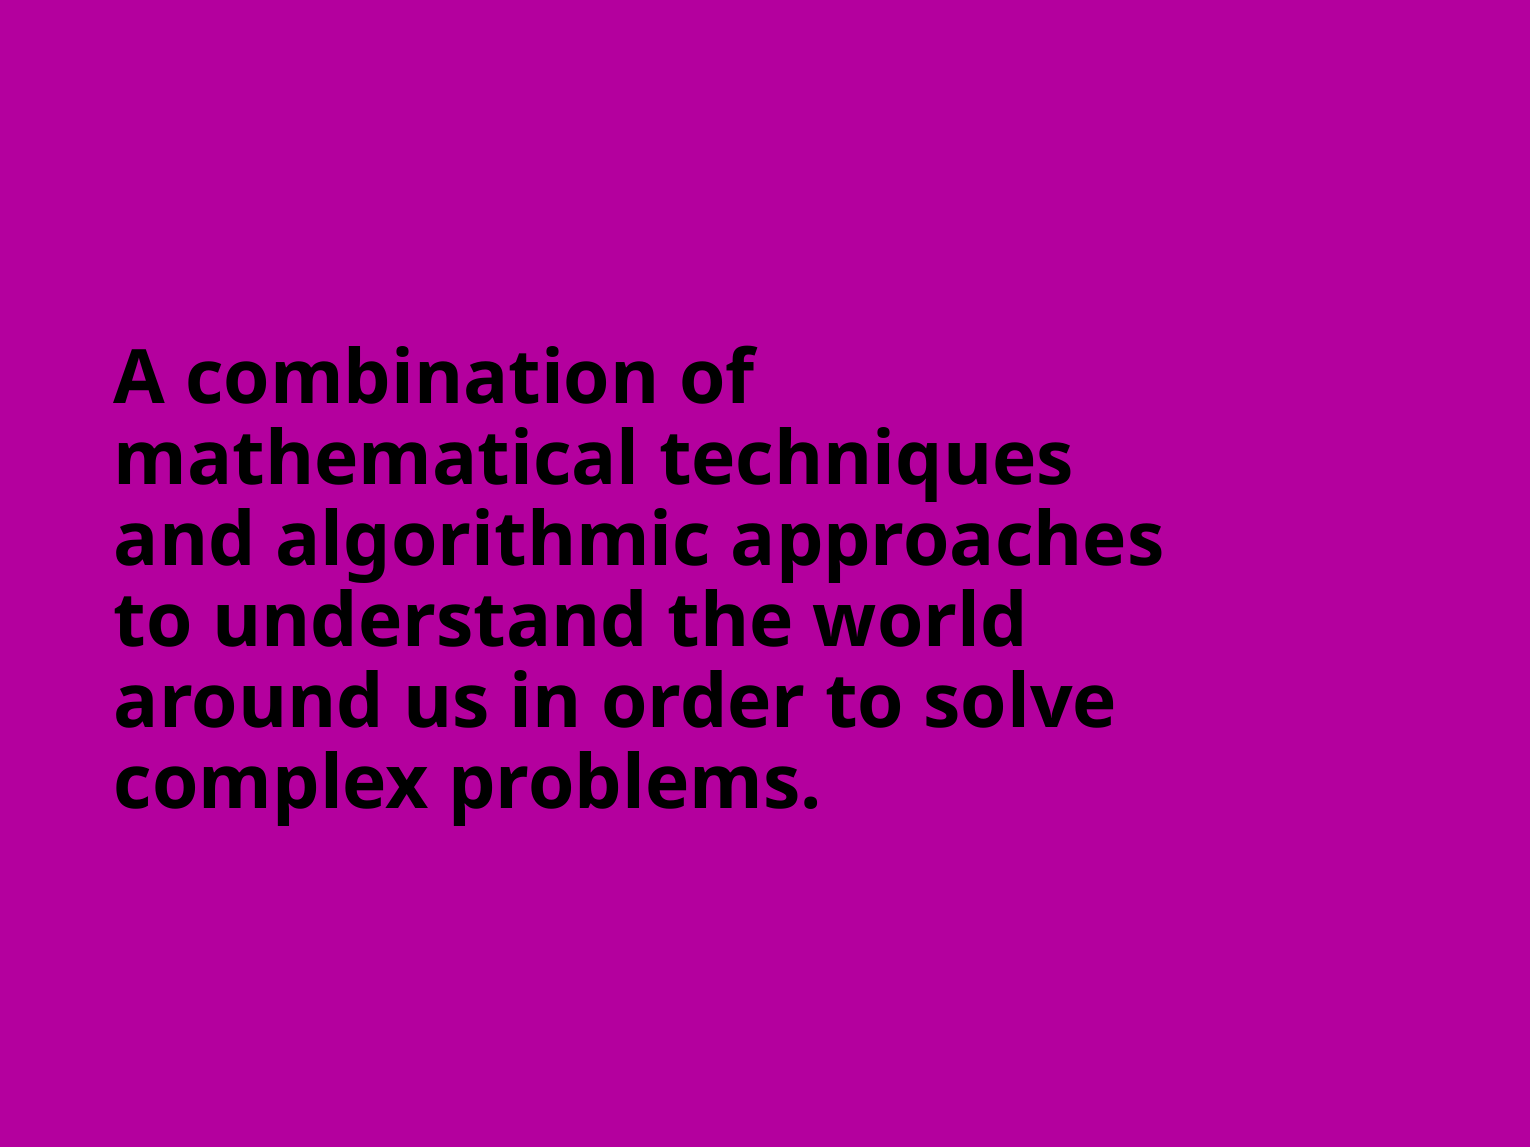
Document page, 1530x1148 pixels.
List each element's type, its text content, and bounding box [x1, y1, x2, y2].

list A combination of mathematical techniques and algorithmic approaches to understand the world around us in order to solve complex problems. [90, 323, 1260, 763]
